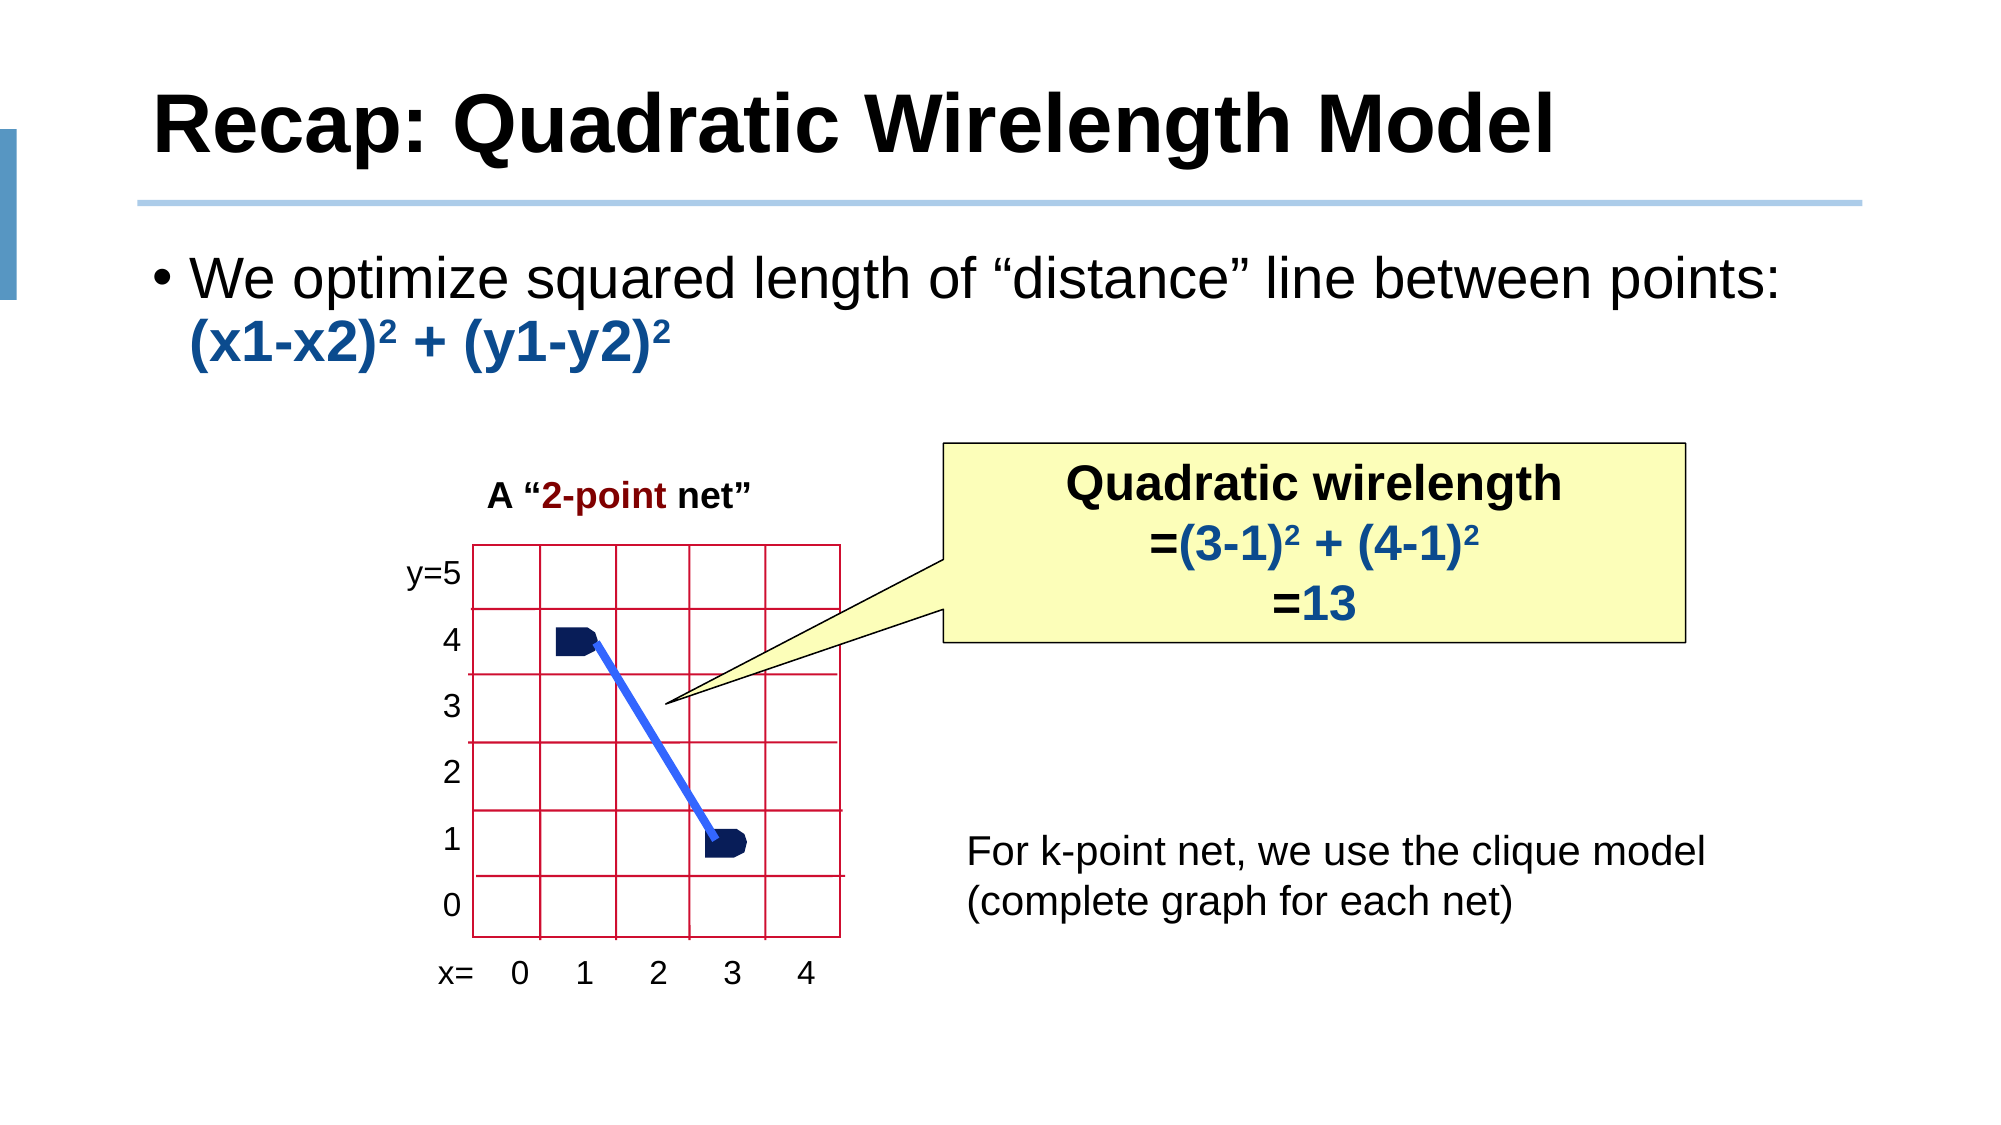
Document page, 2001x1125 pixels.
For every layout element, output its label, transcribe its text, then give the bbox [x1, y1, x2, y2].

list We optimize squared length of “distance” line between points: (x1-x2)2 + (y1-y2)2 [137, 240, 1863, 1014]
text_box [391, 443, 1768, 1000]
title Recap: Quadratic Wirelength Model [137, 42, 1863, 208]
